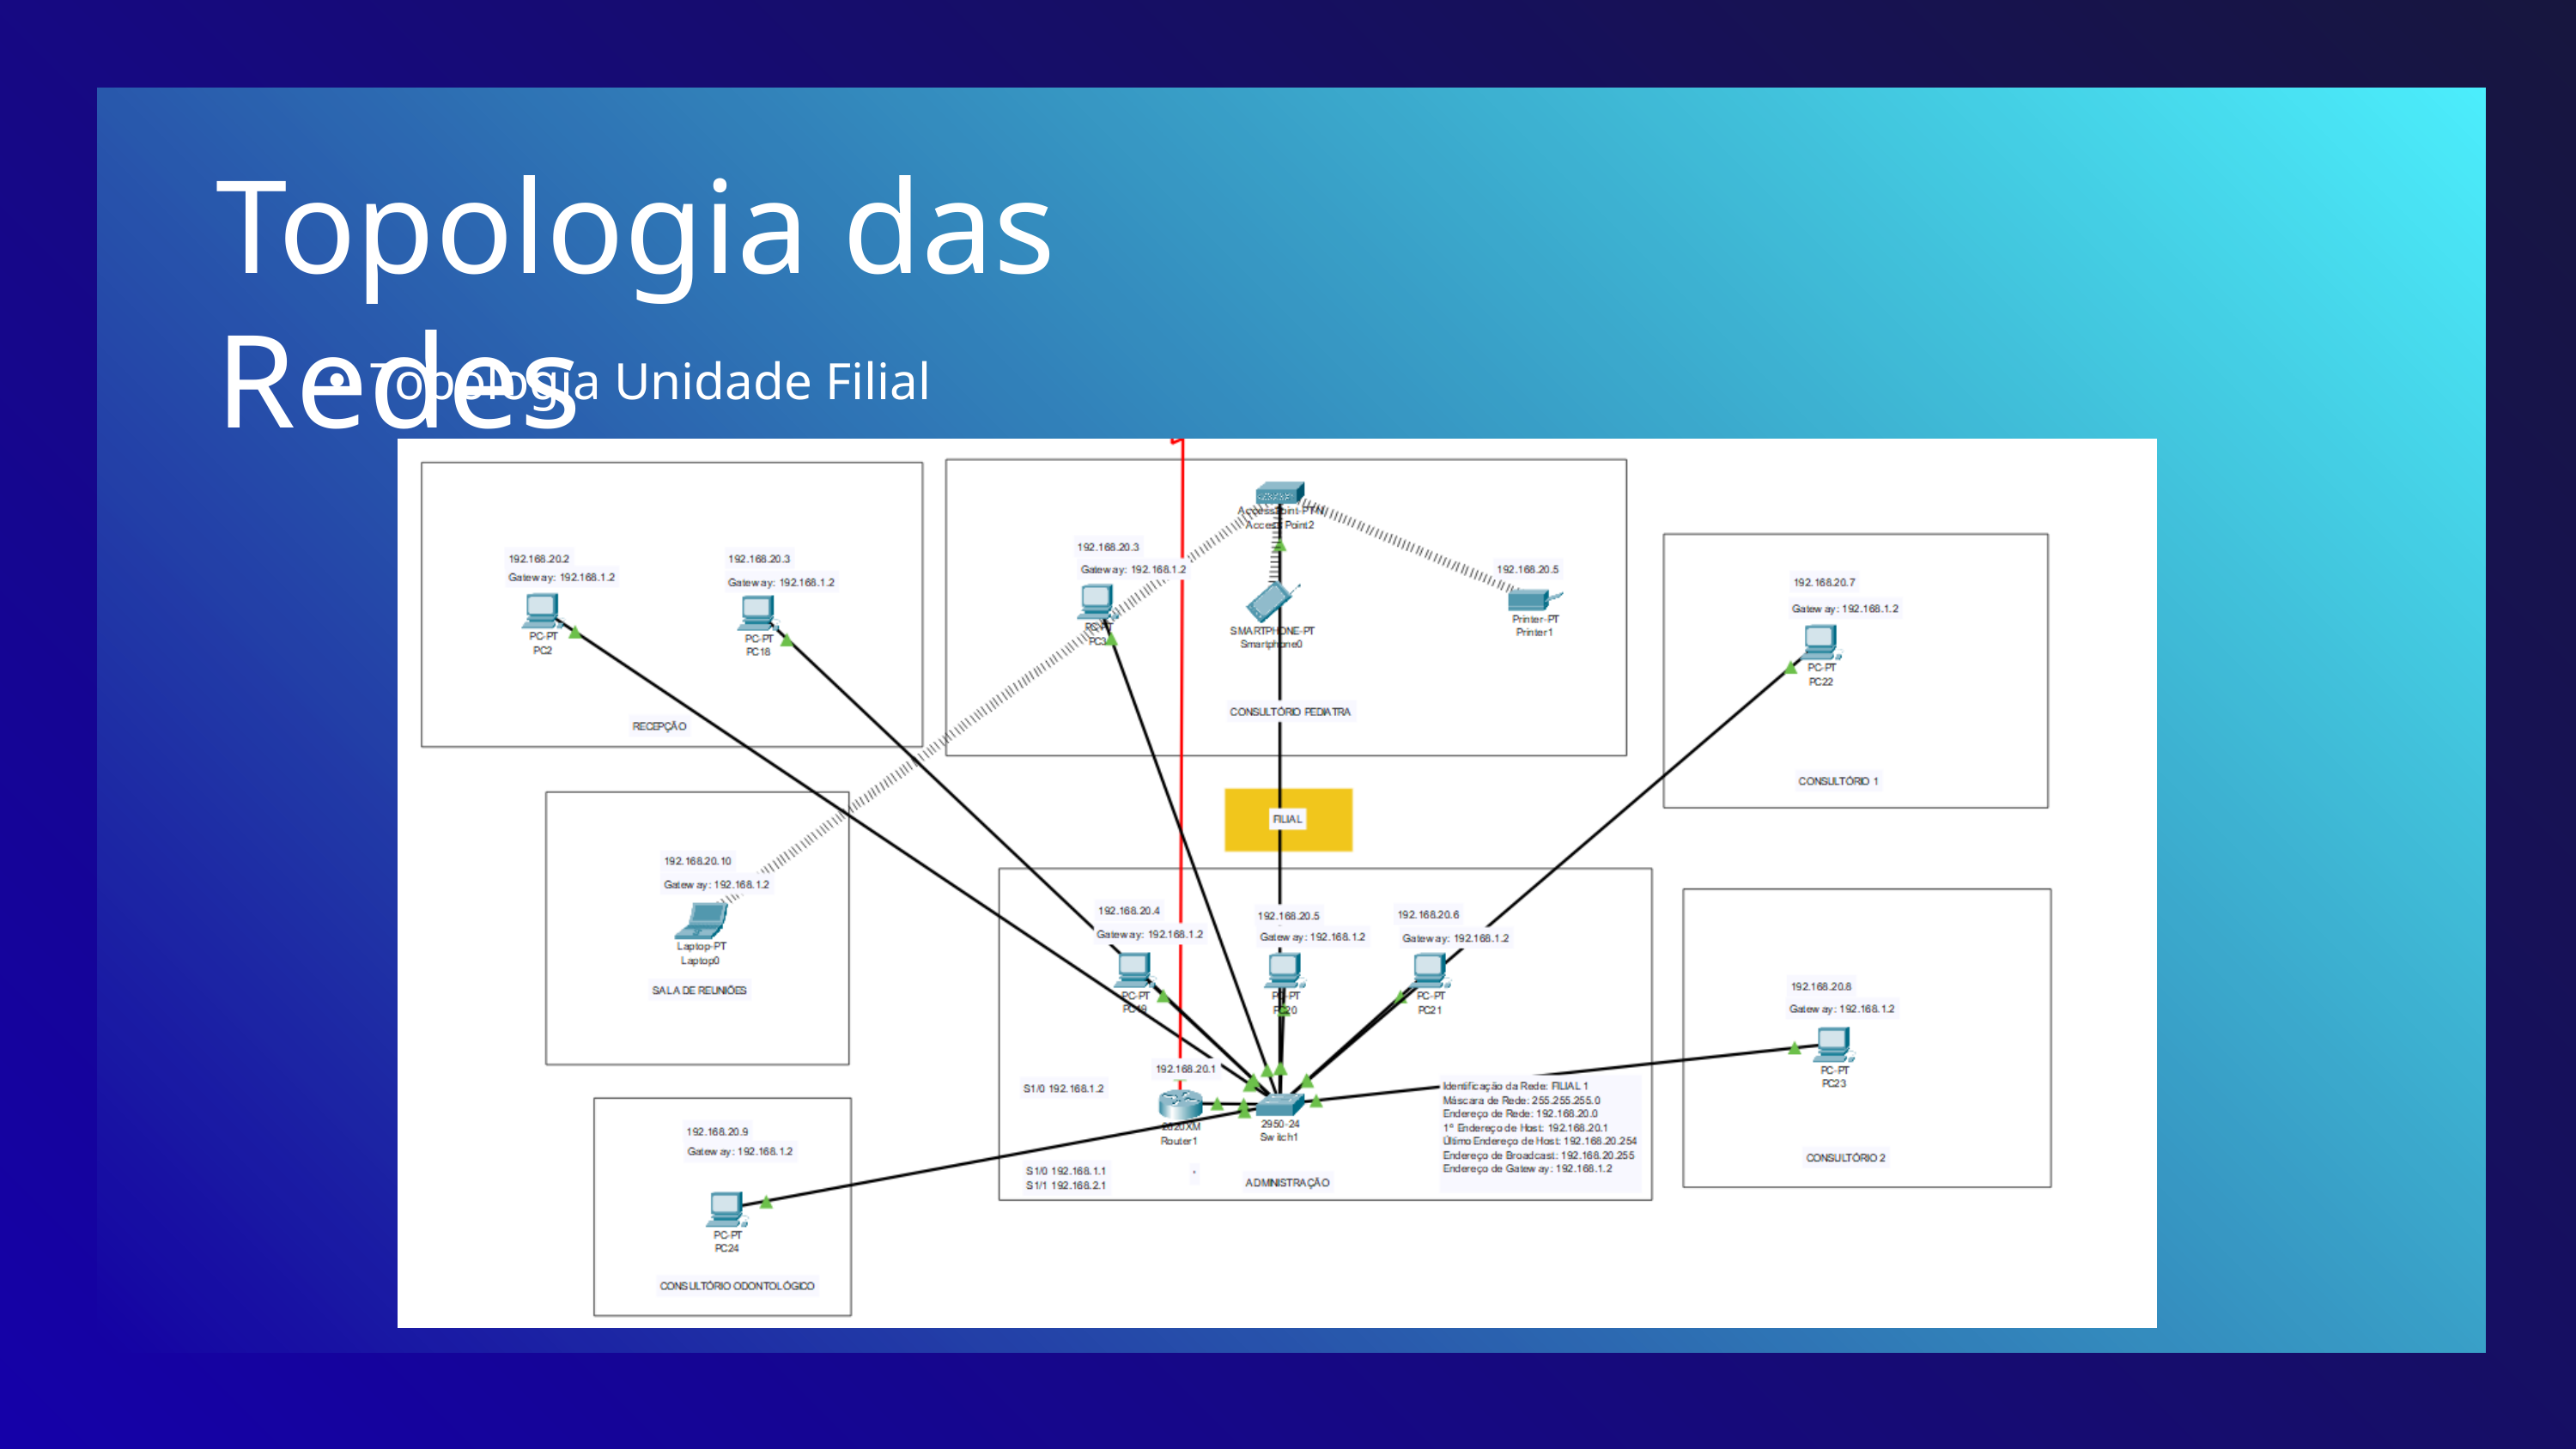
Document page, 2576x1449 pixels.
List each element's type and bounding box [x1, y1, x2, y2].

text_box [97, 88, 2486, 1353]
